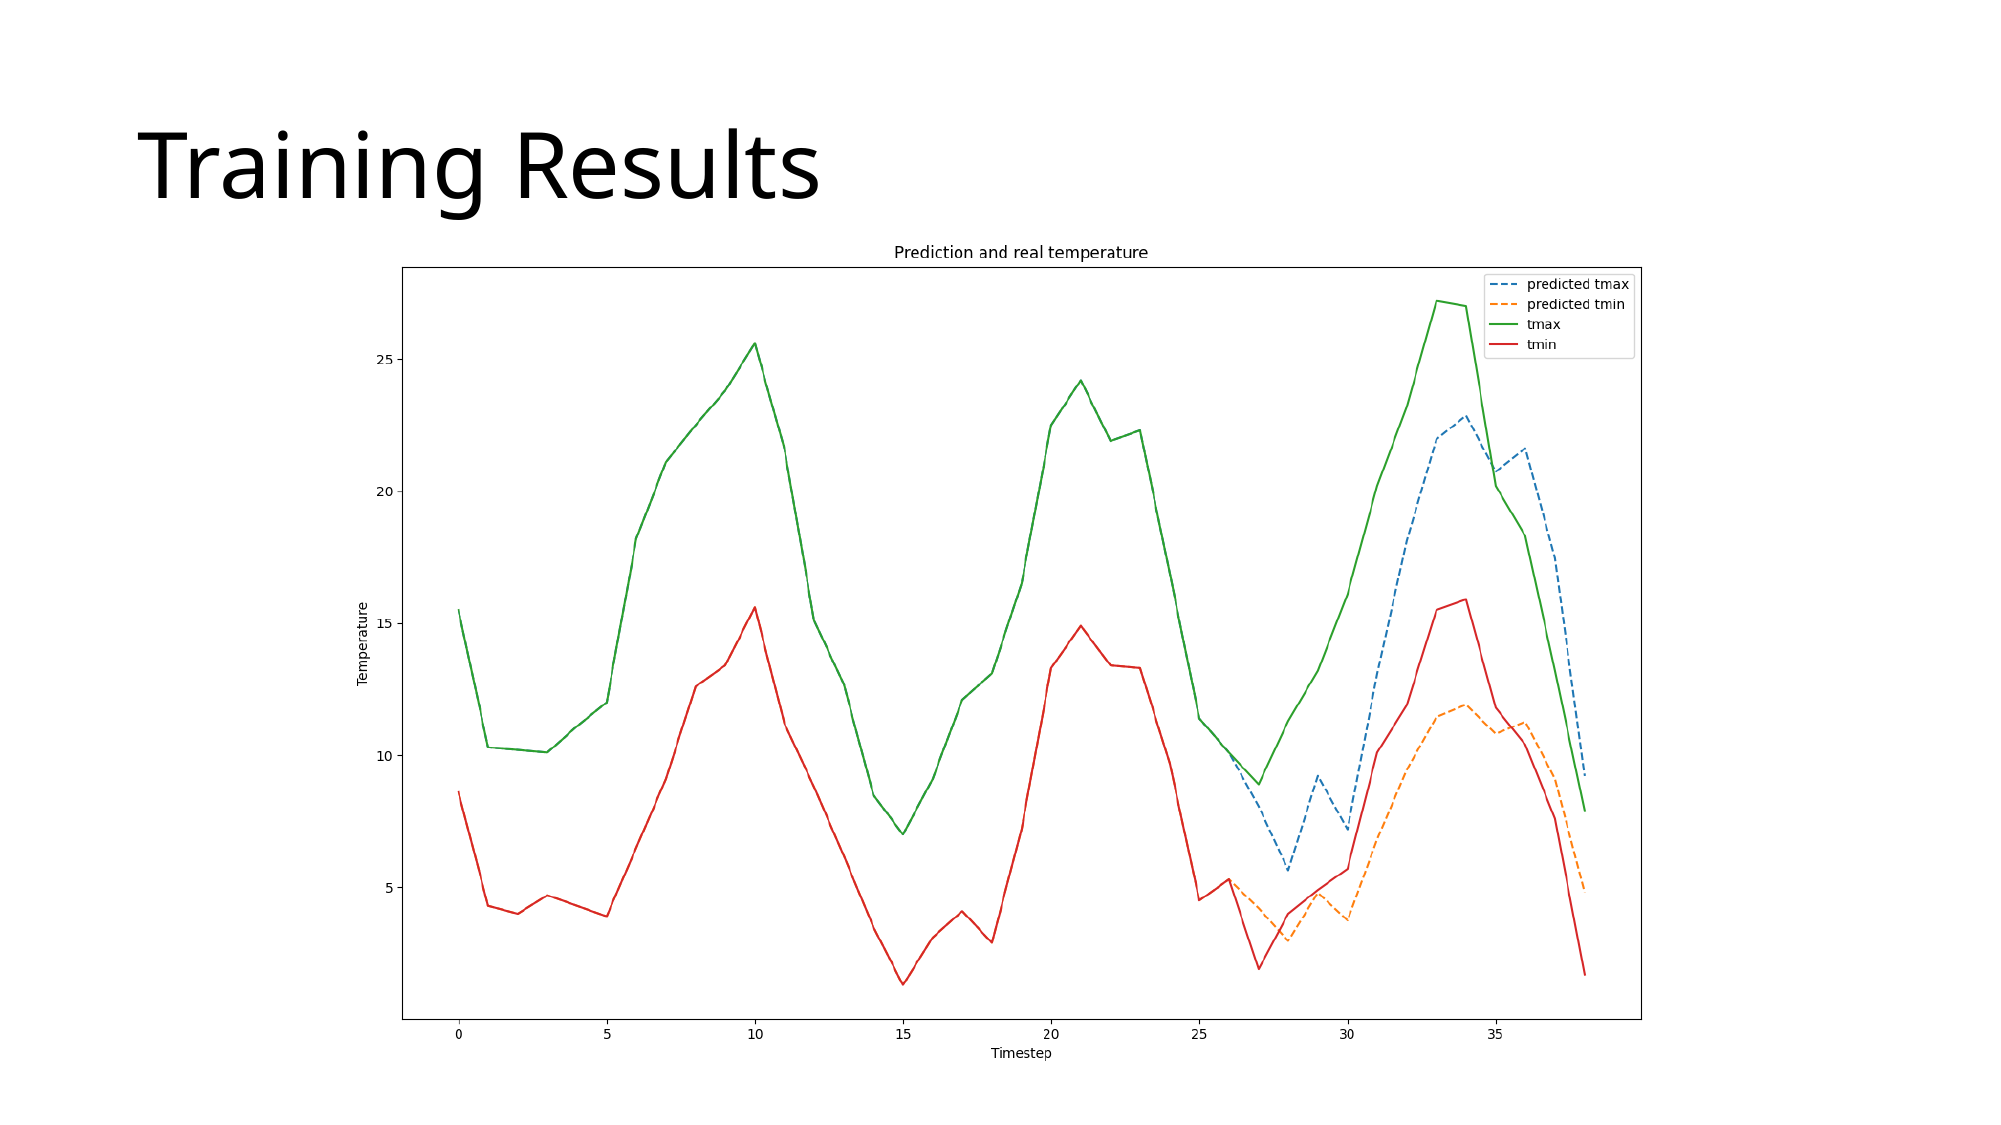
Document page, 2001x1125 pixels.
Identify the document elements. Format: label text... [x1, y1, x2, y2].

title Training Results [137, 59, 1863, 277]
picture [351, 235, 1654, 1068]
